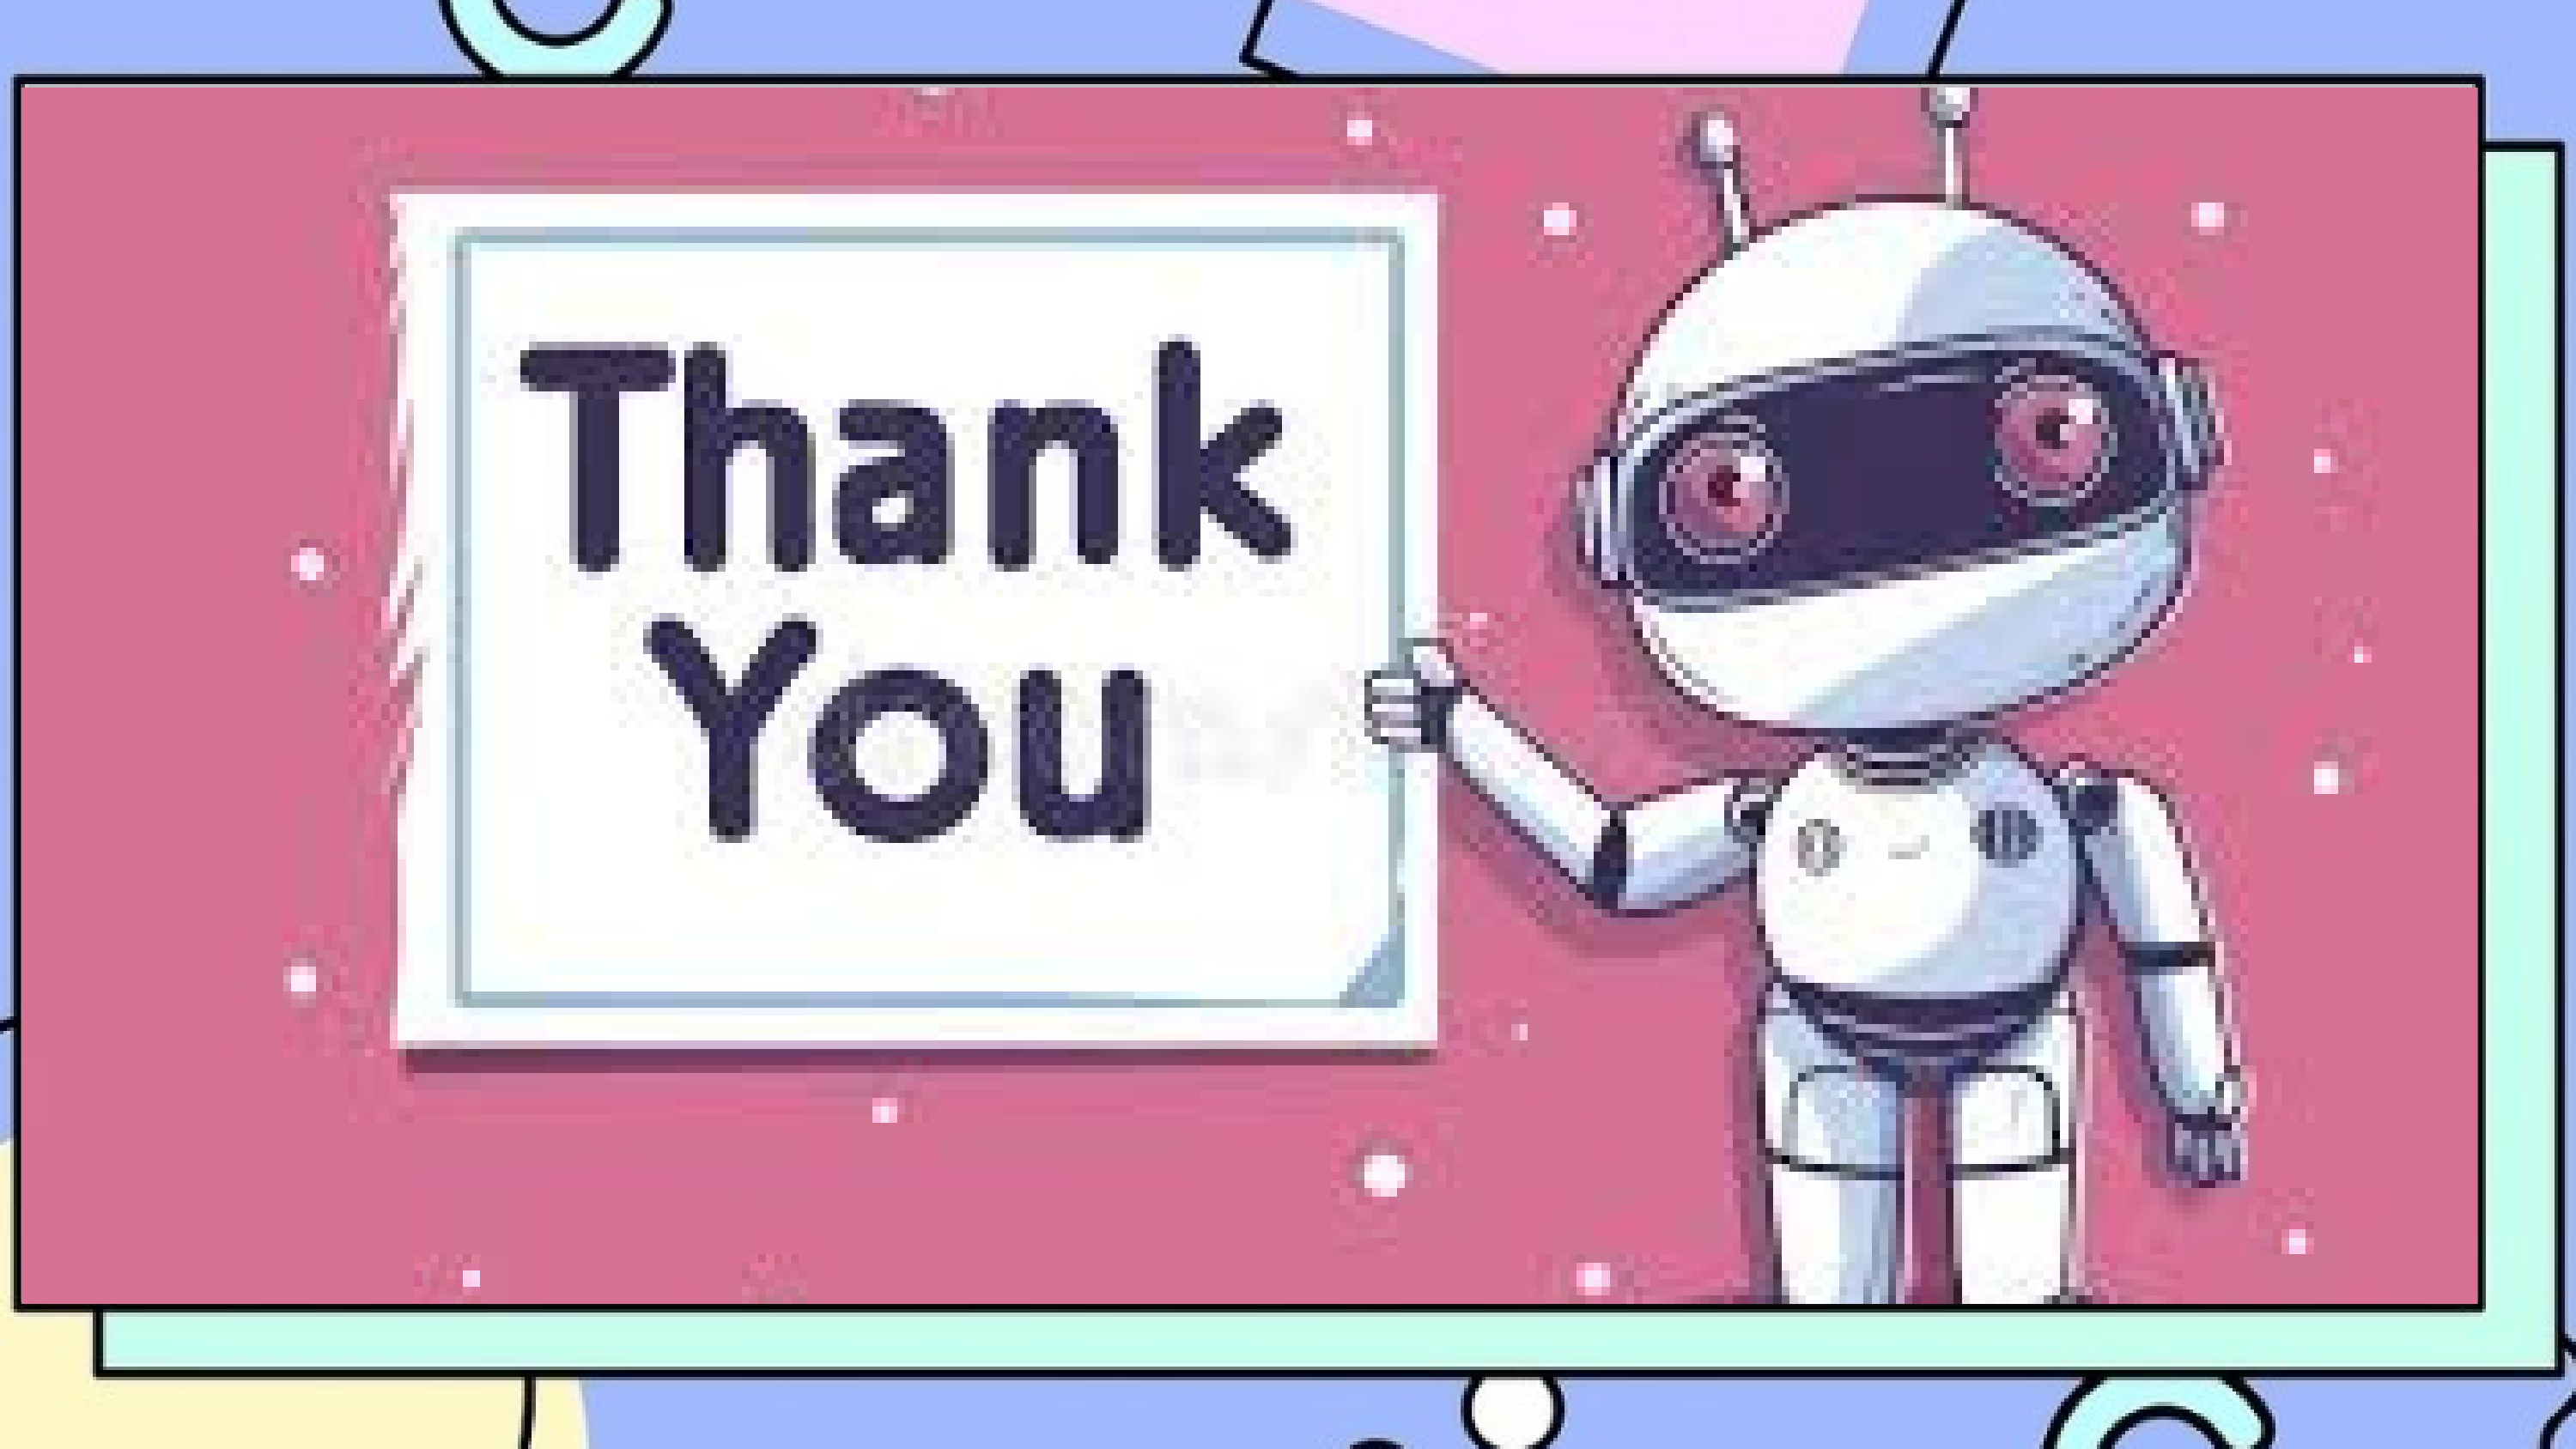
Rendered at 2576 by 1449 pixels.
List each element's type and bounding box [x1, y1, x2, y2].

text_box [0, 0, 2576, 1449]
text_box [21, 88, 2478, 1304]
